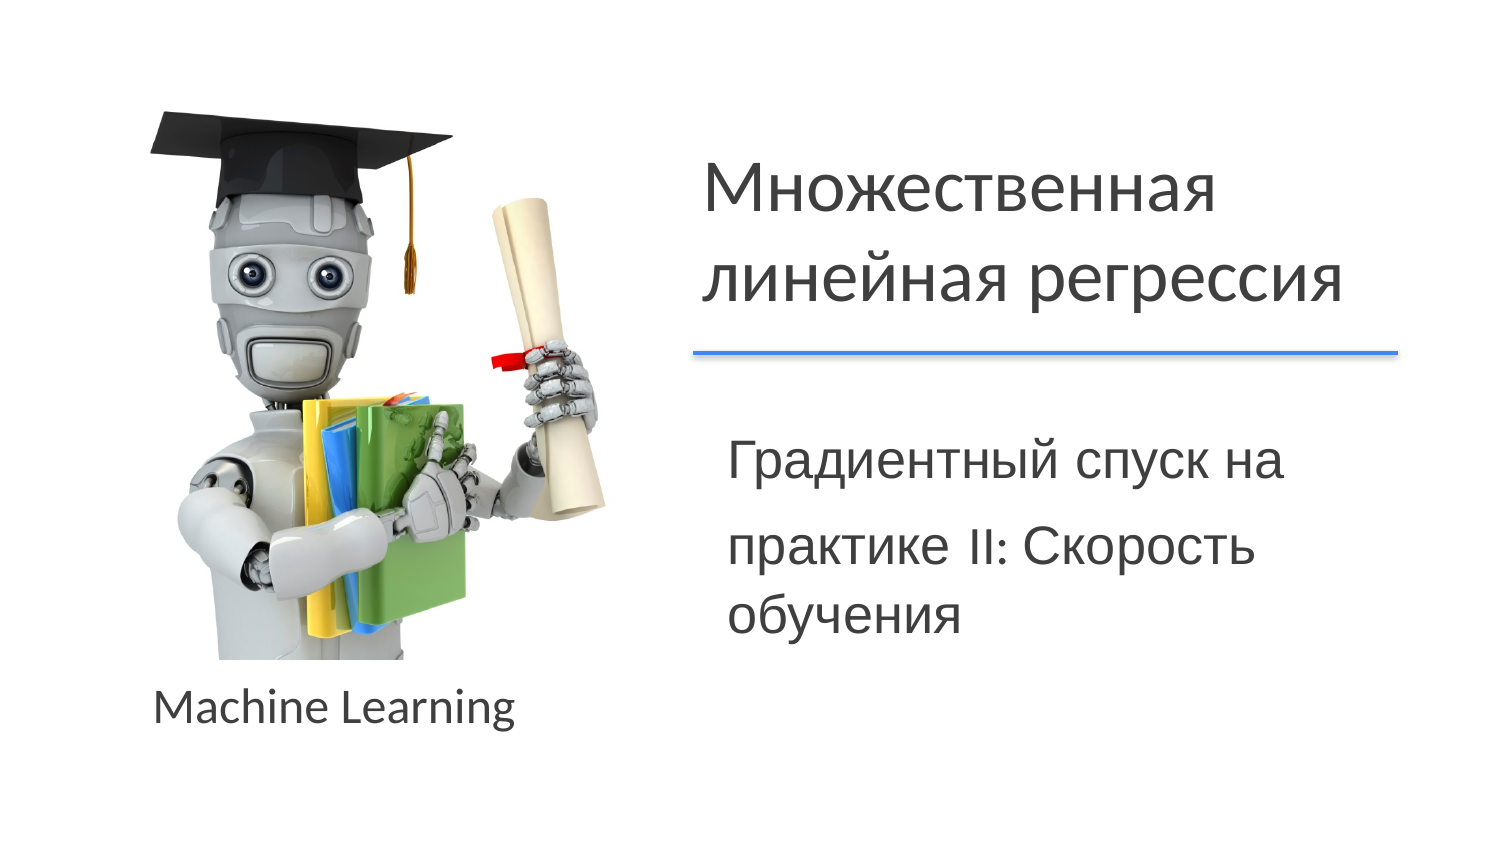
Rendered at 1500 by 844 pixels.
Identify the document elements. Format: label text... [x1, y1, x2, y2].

text_box Machine Learning [137, 669, 613, 772]
title Градиентный спуск на практике II: Скорость обучения [712, 371, 1500, 697]
picture [112, 59, 638, 660]
text_box Множественная линейная регрессия [687, 109, 1500, 344]
